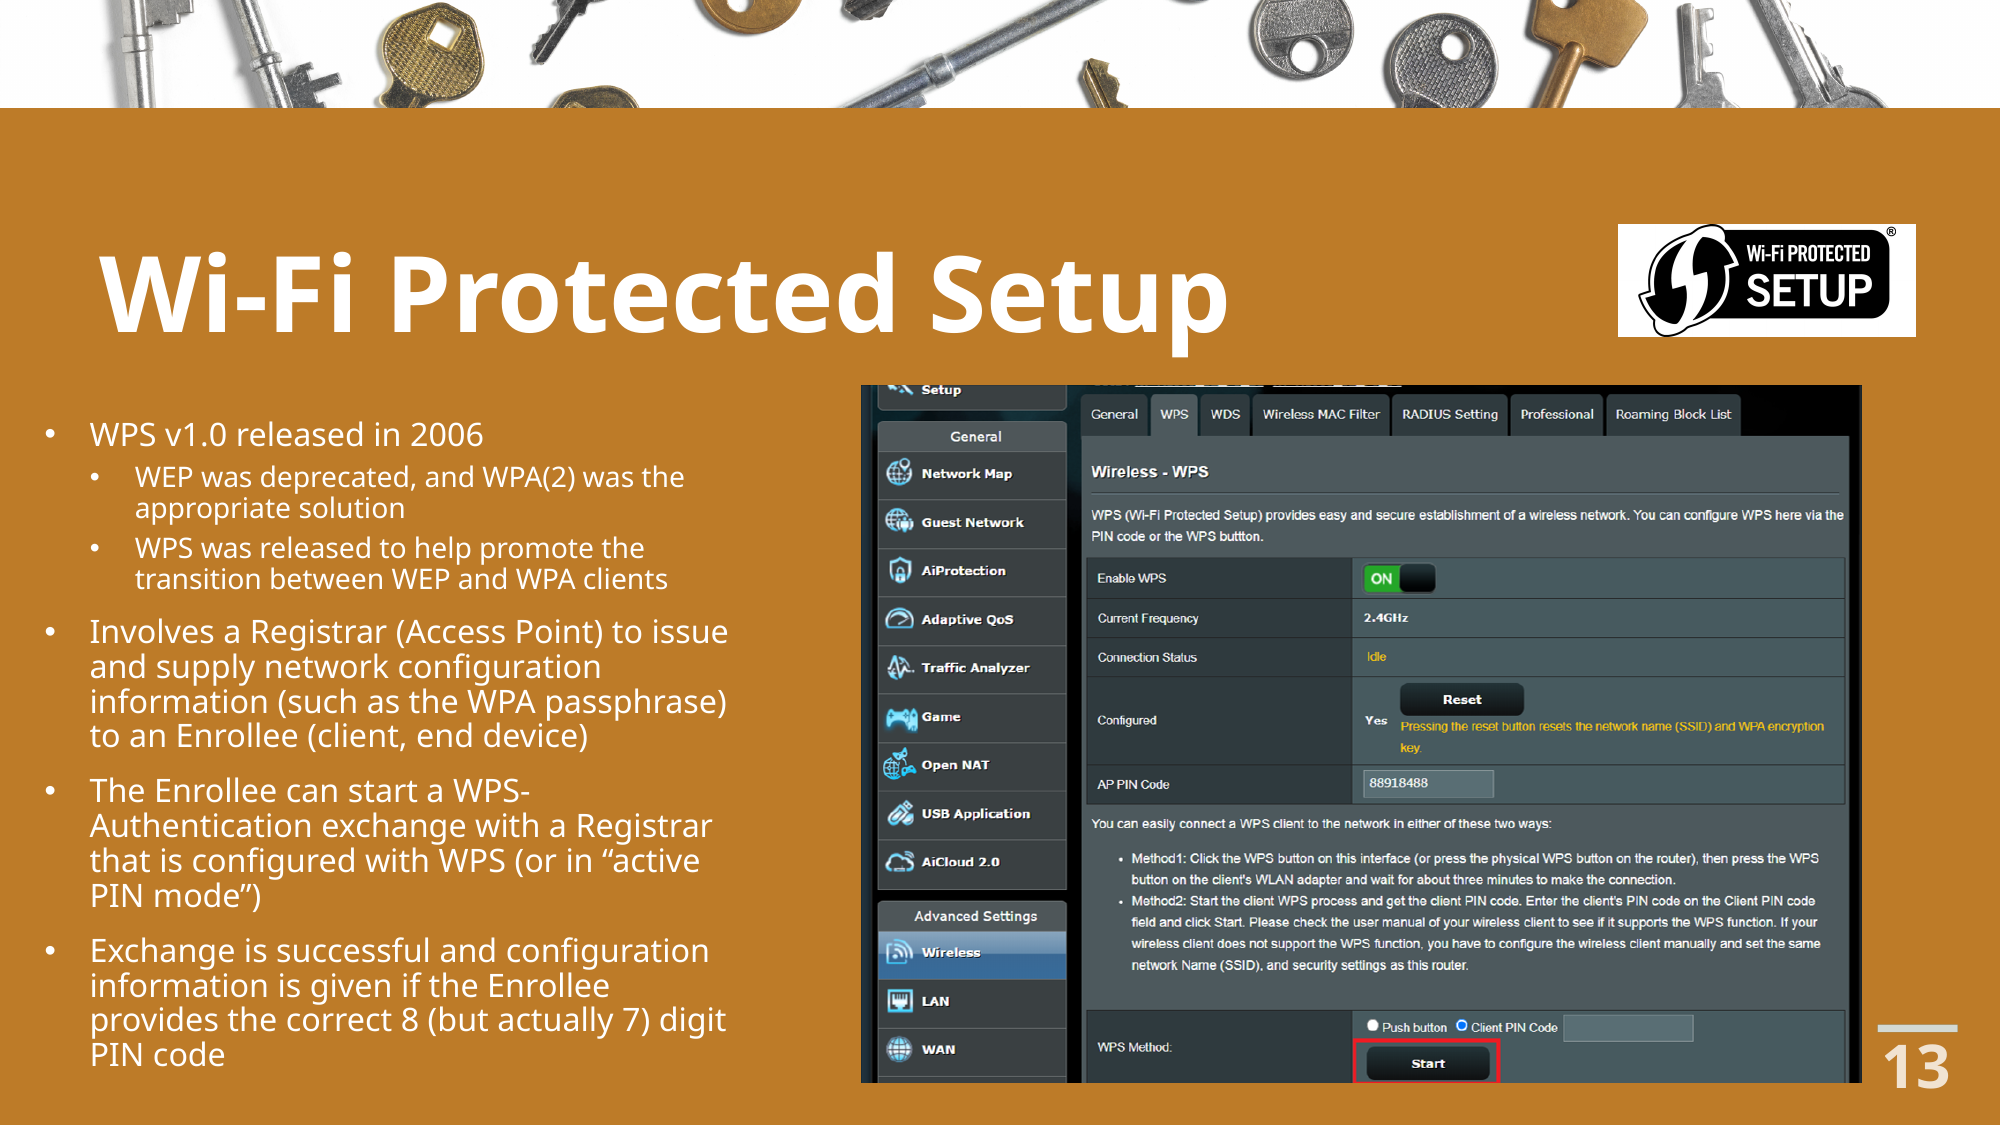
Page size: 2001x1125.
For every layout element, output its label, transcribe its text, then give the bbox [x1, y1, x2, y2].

list WPS v1.0 released in 2006 WEP was deprecated, and WPA(2) was the appropriate solution WPS was released to help promote the transition between WEP and WPA clients Involves a Registrar (Access Point) to issue and supply network configuration information (such as the WPA passphrase) to an Enrollee (client, end device) The Enrollee can start a WPS-Authentication exchange with a Registrar that is configured with WPS (or in “active PIN mode”) Exchange is successful and configuration information is given if the Enrollee provides the correct 8 (but actually 7) digit PIN code [29, 410, 764, 1082]
picture [1618, 224, 1916, 337]
title Wi-Fi Protected Setup [84, 231, 1254, 363]
picture [0, 0, 2000, 108]
slide_number 13 [1861, 1013, 1972, 1125]
picture [861, 385, 1862, 1083]
